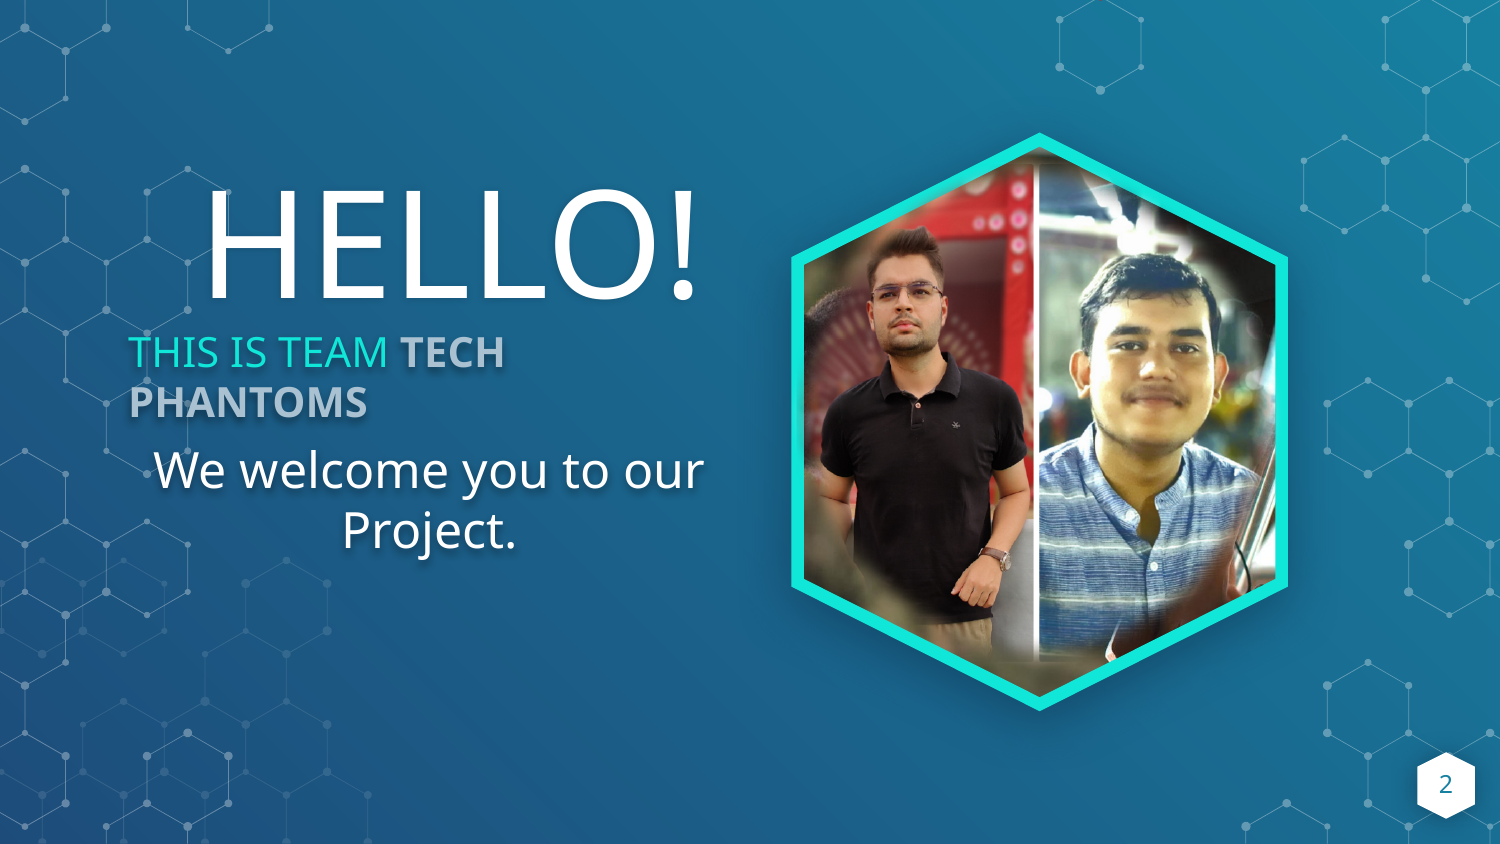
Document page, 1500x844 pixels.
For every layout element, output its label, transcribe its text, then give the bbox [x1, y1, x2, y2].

title HELLO! [198, 172, 735, 325]
subtitle THIS IS TEAM TECH PHANTOMS We welcome you to our Project. [109, 325, 750, 672]
picture [757, 147, 1323, 696]
slide_number 2 [1417, 752, 1475, 819]
